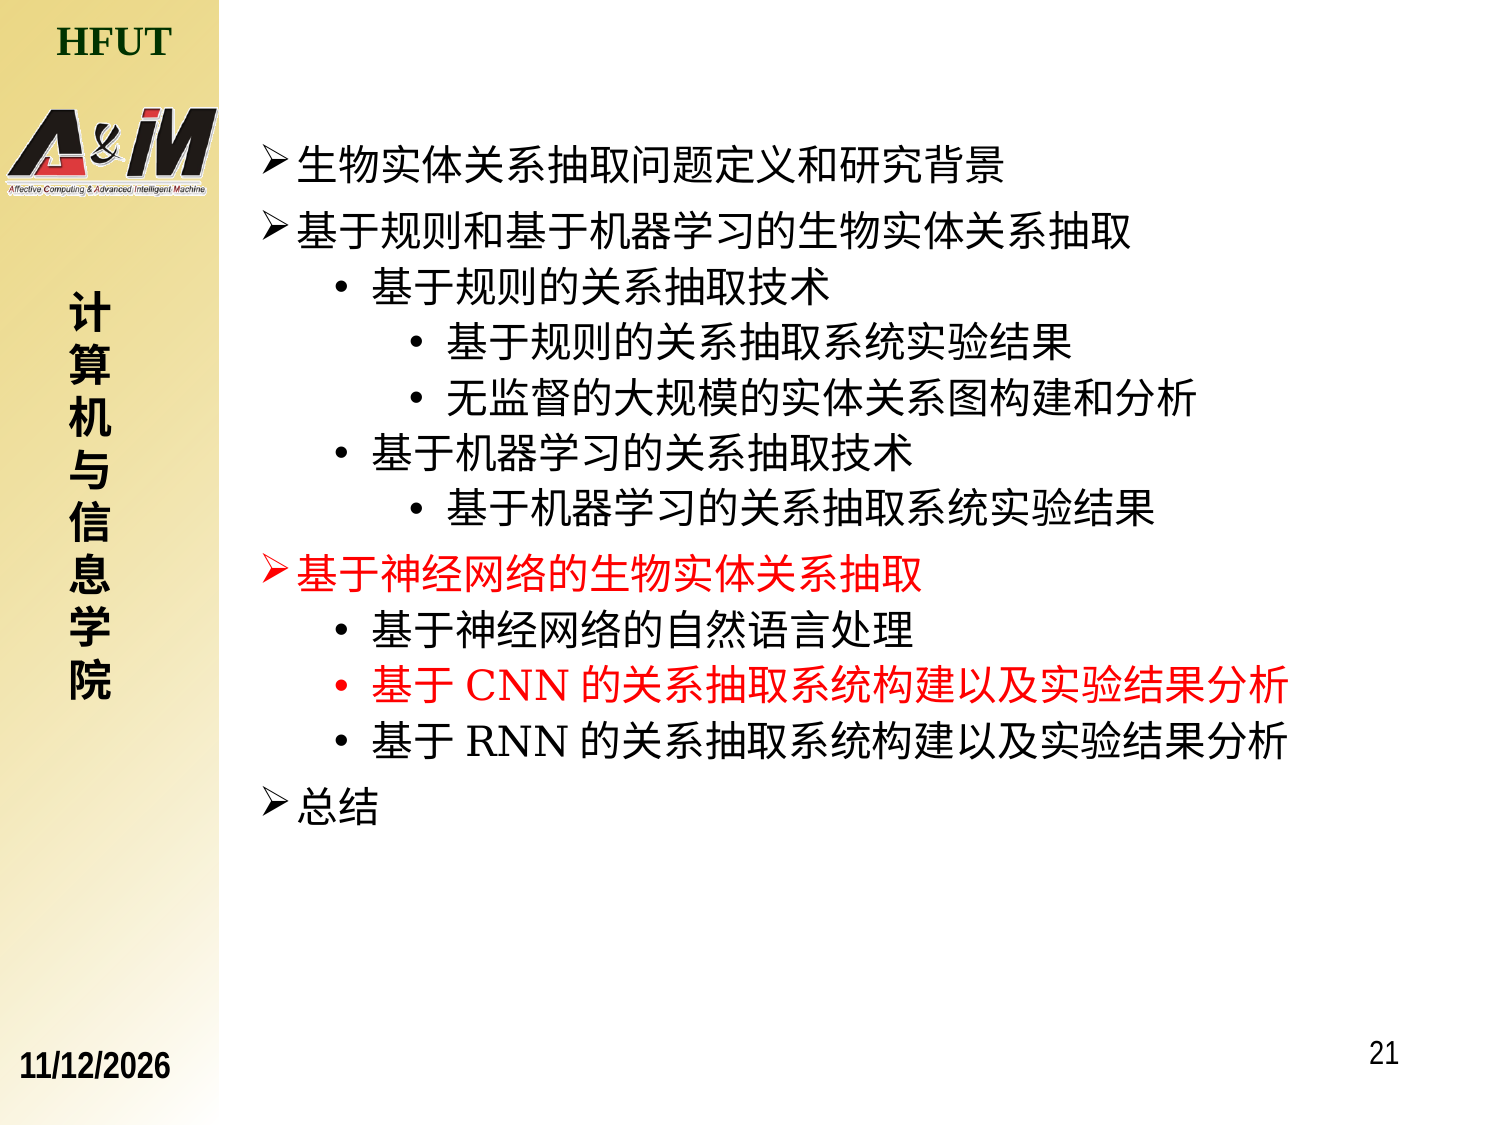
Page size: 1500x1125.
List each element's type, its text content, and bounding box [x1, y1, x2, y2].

picture [5, 107, 219, 197]
text_box 计算机与信息学院 [53, 277, 113, 713]
text_box 21 [1074, 1024, 1413, 1100]
list 生物实体关系抽取问题定义和研究背景 基于规则和基于机器学习的生物实体关系抽取 基于规则的关系抽取技术 基于规则的关系抽取系统实验结果 无监督的大规模的实体关系图构建和分析 基于机器学习的关系抽取技术 基于机器学习的关系抽取系统实验结果 基于神经网络的生物实体关系抽取 基于神经网络的自然语言处理 基于CNN的关系抽取系统构建以及实验结果分析 基于RNN的关系抽取系统构建以及实验结果分析 总结 [244, 137, 1497, 895]
text_box 2017/4/5 [6, 1034, 207, 1110]
